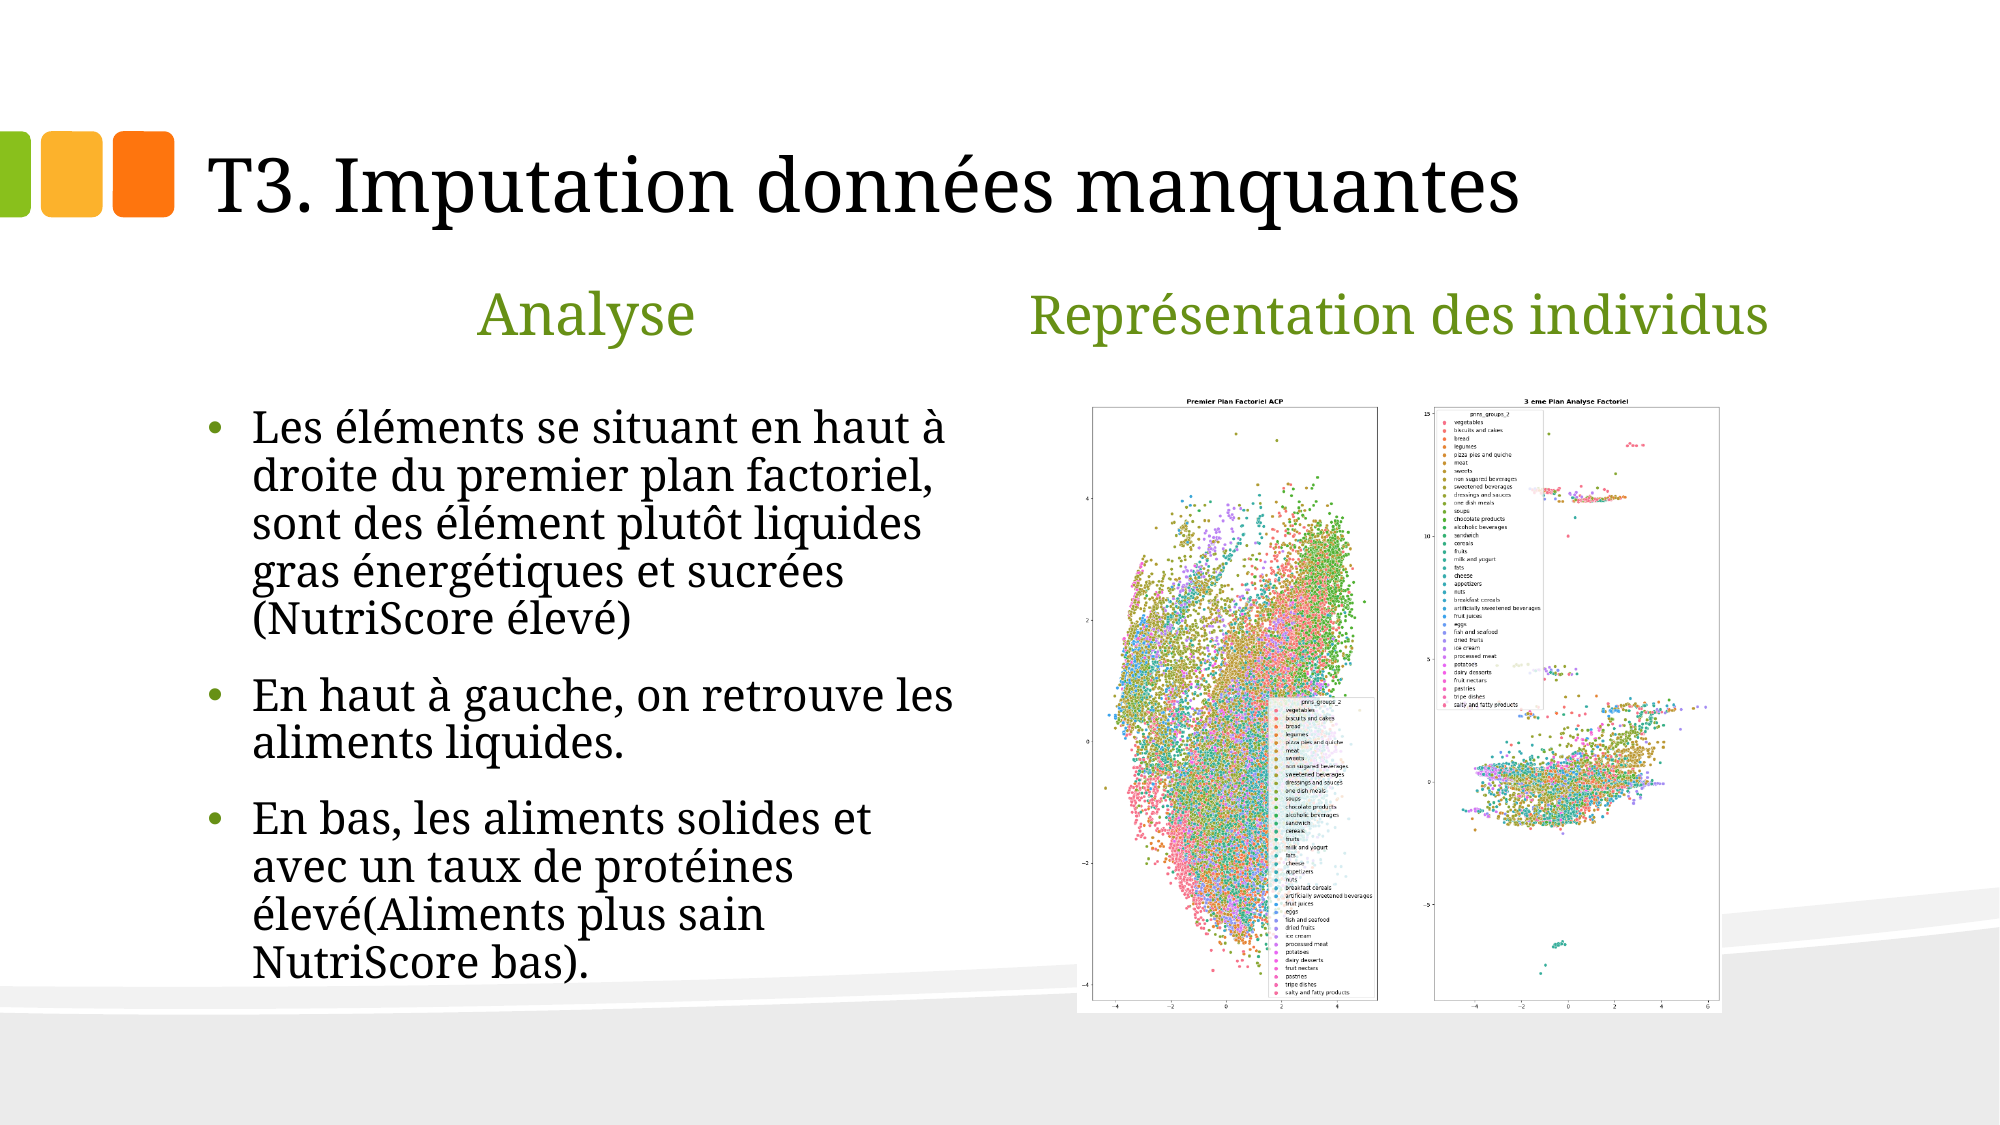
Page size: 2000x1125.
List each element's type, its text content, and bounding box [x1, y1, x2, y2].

title T3. Imputation données manquantes [187, 24, 1787, 238]
list Les éléments se situant en haut à droite du premier plan factoriel, sont des élément plutôt liquides gras énergétiques et sucrées (NutriScore élevé) En haut à gauche, on retrouve les aliments liquides. En bas, les aliments solides et avec un taux de protéines élevé(Aliments plus sain NutriScore bas). [187, 395, 987, 1013]
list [1076, 395, 1723, 1013]
list Représentation des individus [999, 249, 1800, 384]
list Analyse [187, 249, 987, 384]
